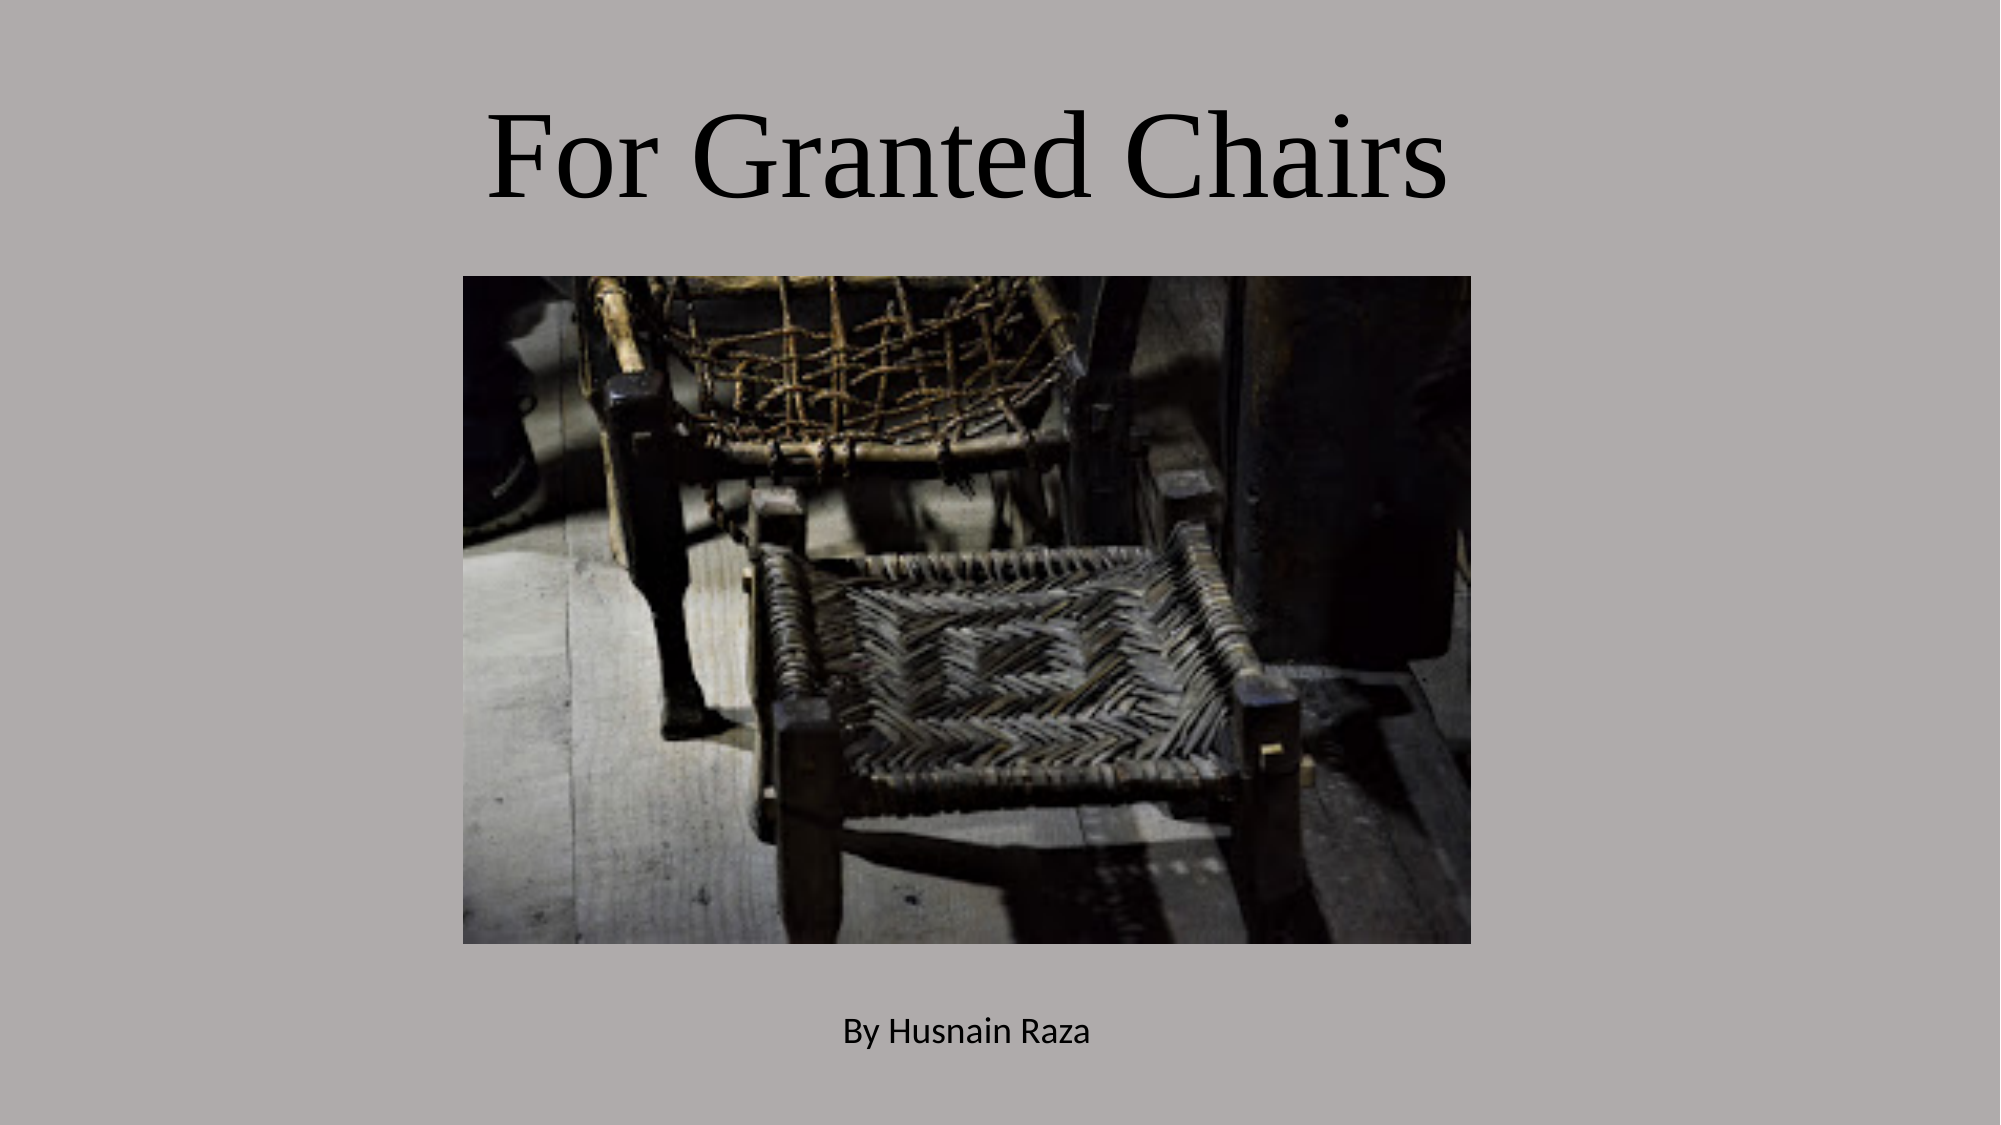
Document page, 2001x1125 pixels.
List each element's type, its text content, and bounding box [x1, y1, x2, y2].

text_box For Granted Chairs [232, 65, 1704, 231]
text_box By Husnain Raza [404, 998, 1530, 1059]
picture [463, 276, 1471, 944]
